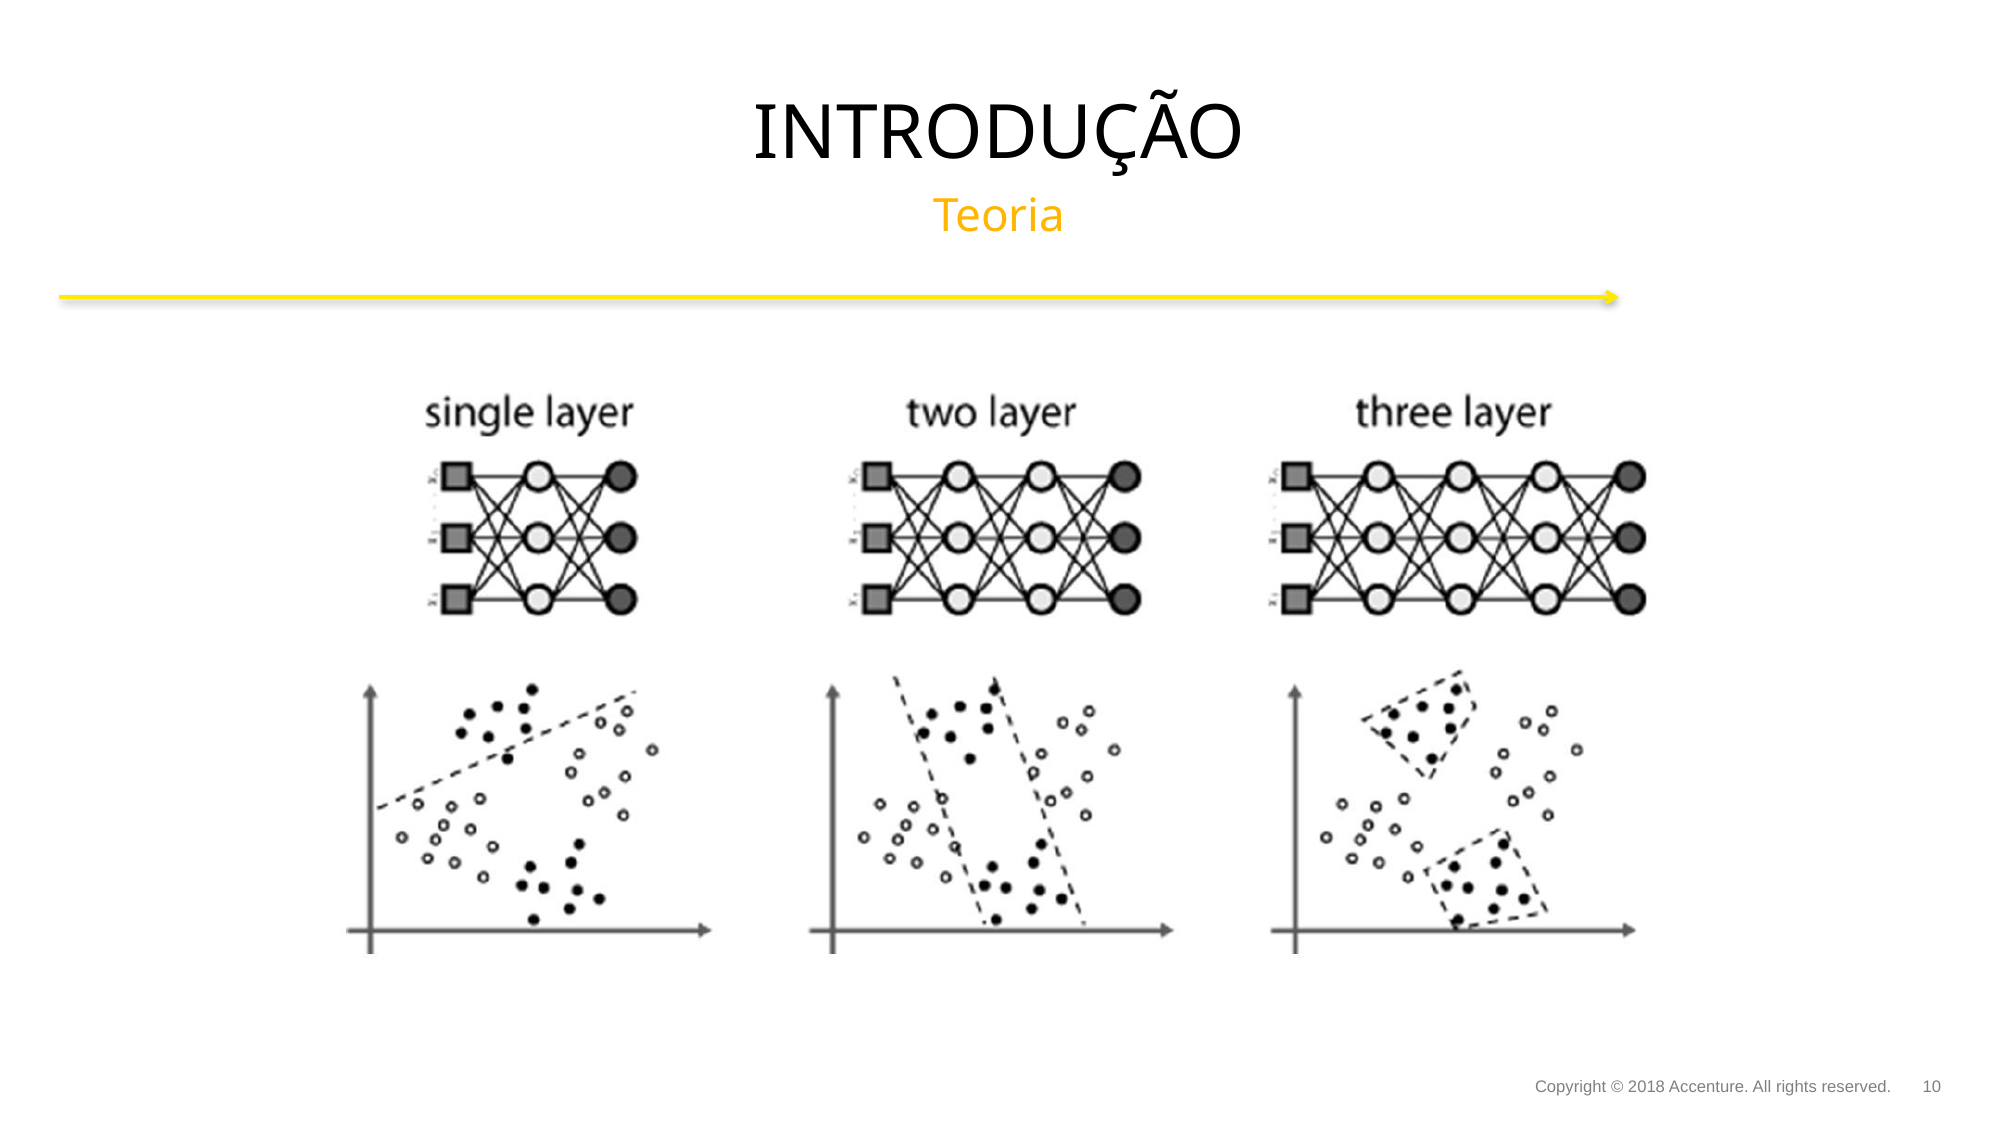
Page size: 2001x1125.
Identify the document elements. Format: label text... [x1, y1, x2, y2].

slide_number 10 [1905, 1072, 1942, 1099]
footer Copyright © 2018 Accenture. All rights reserved. [1212, 1072, 1892, 1099]
picture [325, 373, 1672, 972]
title introdução [58, 90, 1941, 181]
list Teoria [58, 185, 1941, 252]
